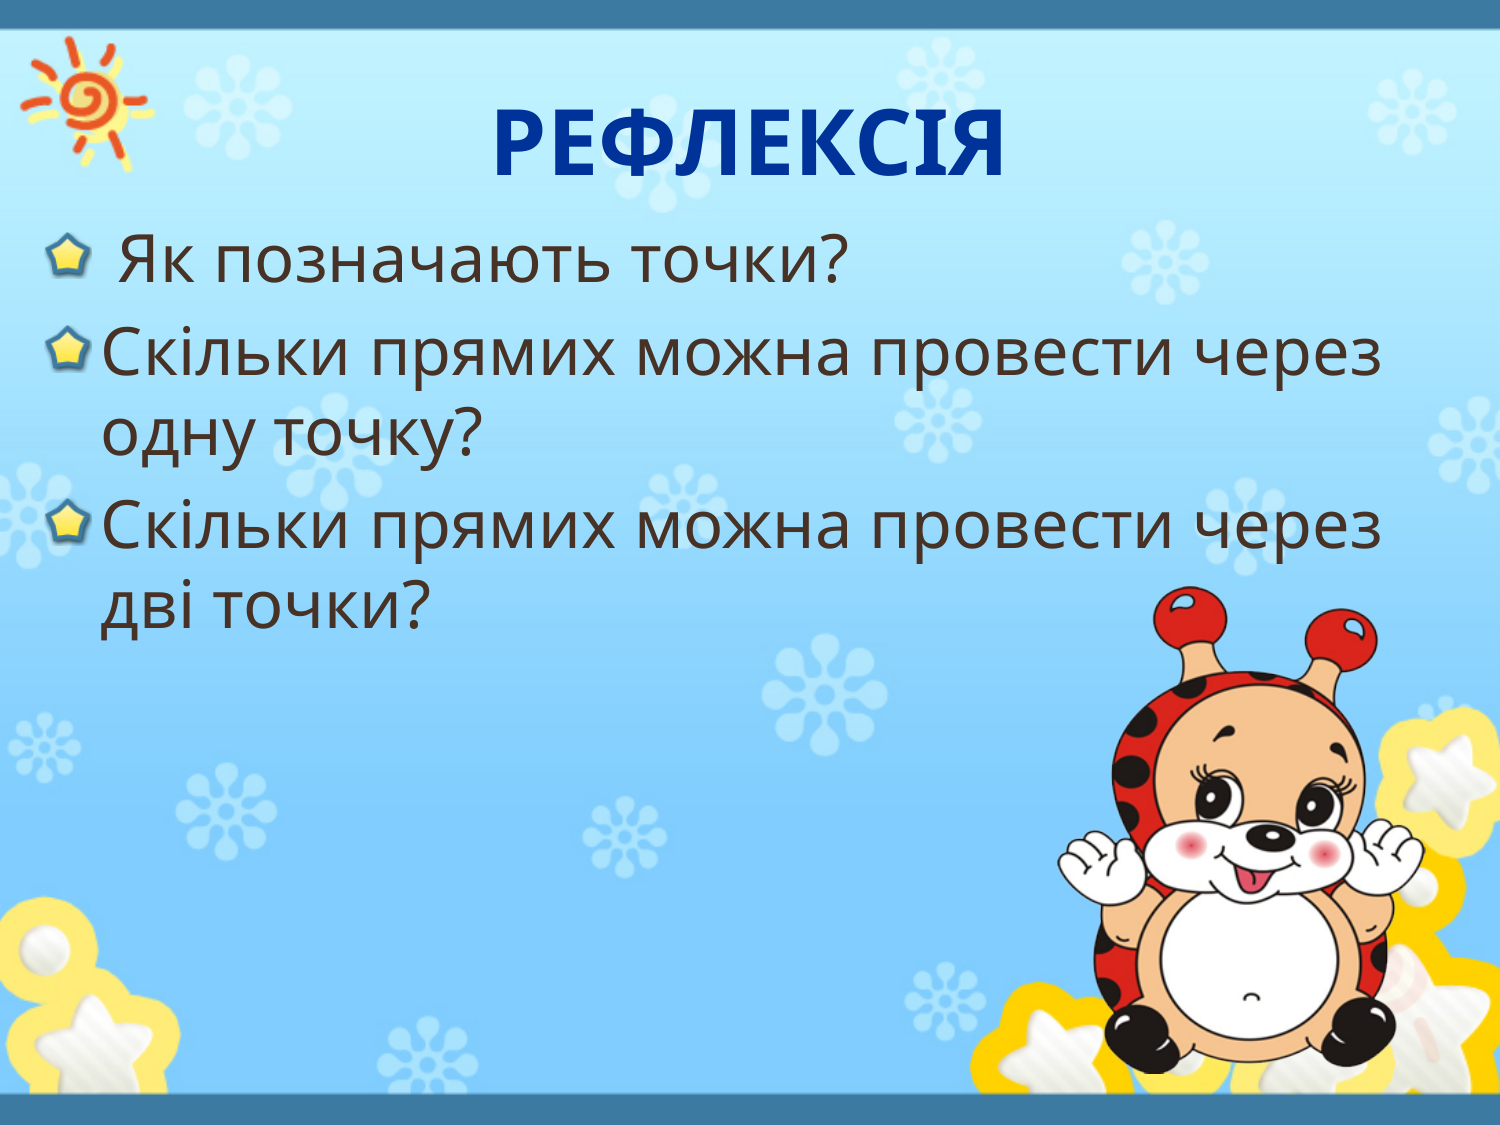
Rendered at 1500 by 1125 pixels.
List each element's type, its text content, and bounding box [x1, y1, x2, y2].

title РЕФЛЕКСІЯ [75, 45, 1425, 208]
picture [0, 0, 1500, 1125]
list Як позначають точки? Скільки прямих можна провести через одну точку? Скільки прямих можна провести через дві точки? [29, 208, 1471, 686]
